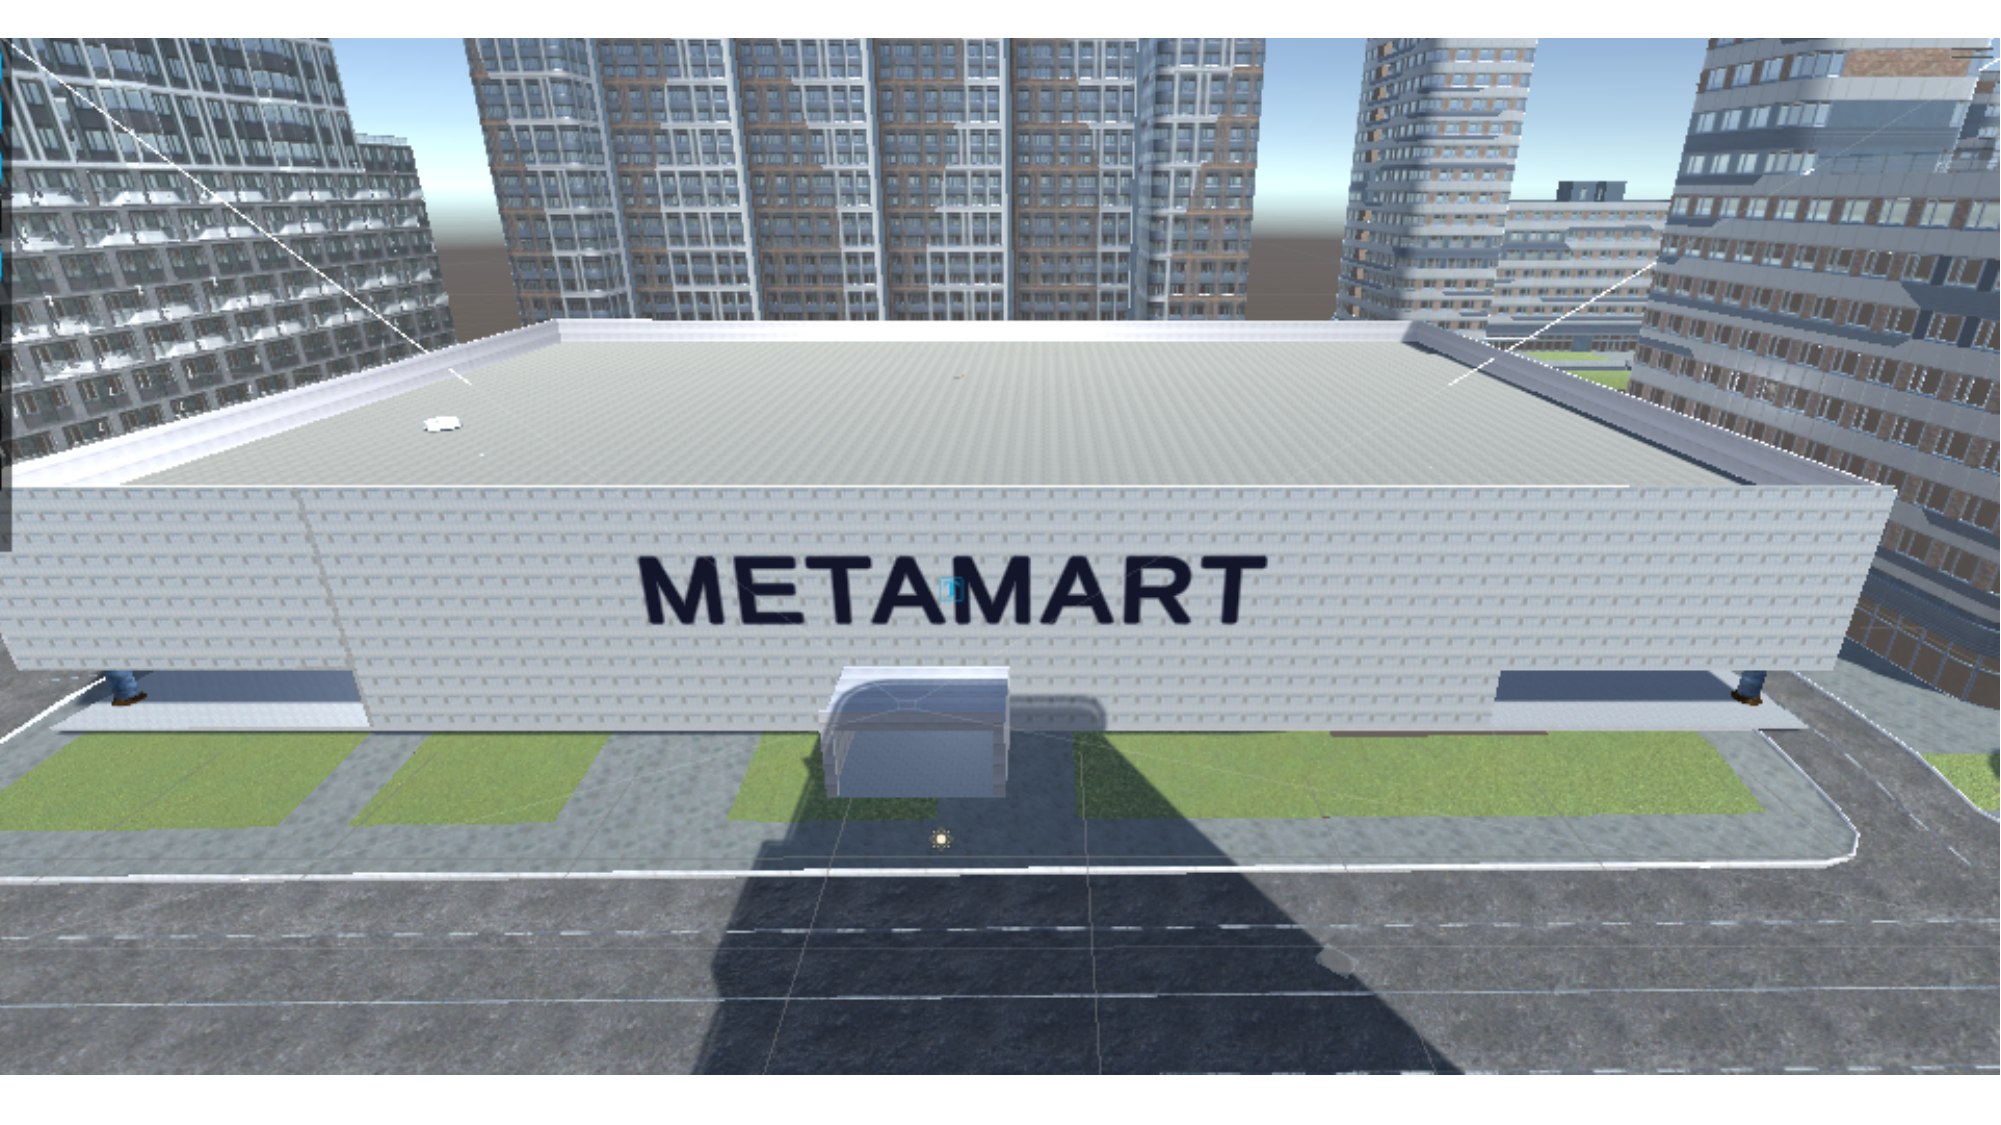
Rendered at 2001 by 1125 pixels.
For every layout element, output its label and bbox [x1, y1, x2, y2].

list [0, 38, 2000, 1075]
